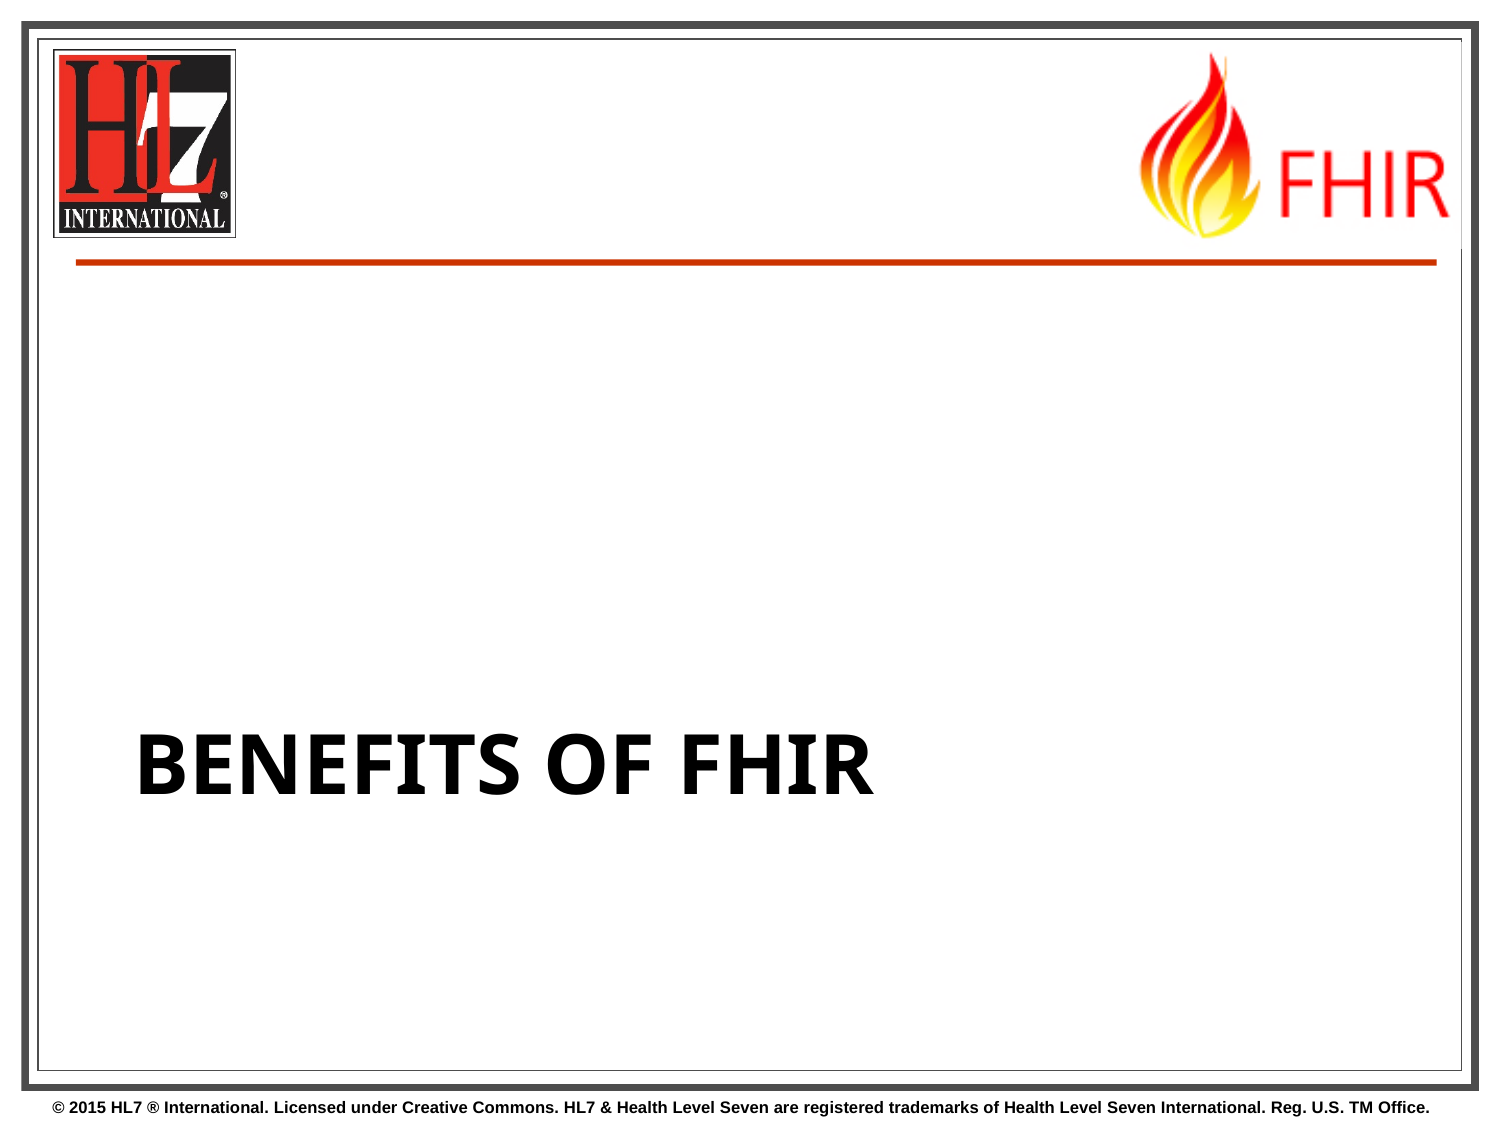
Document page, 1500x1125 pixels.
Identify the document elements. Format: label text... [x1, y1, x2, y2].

picture [53, 49, 236, 238]
title Benefits of fhir [118, 722, 1394, 947]
picture [1128, 42, 1462, 249]
